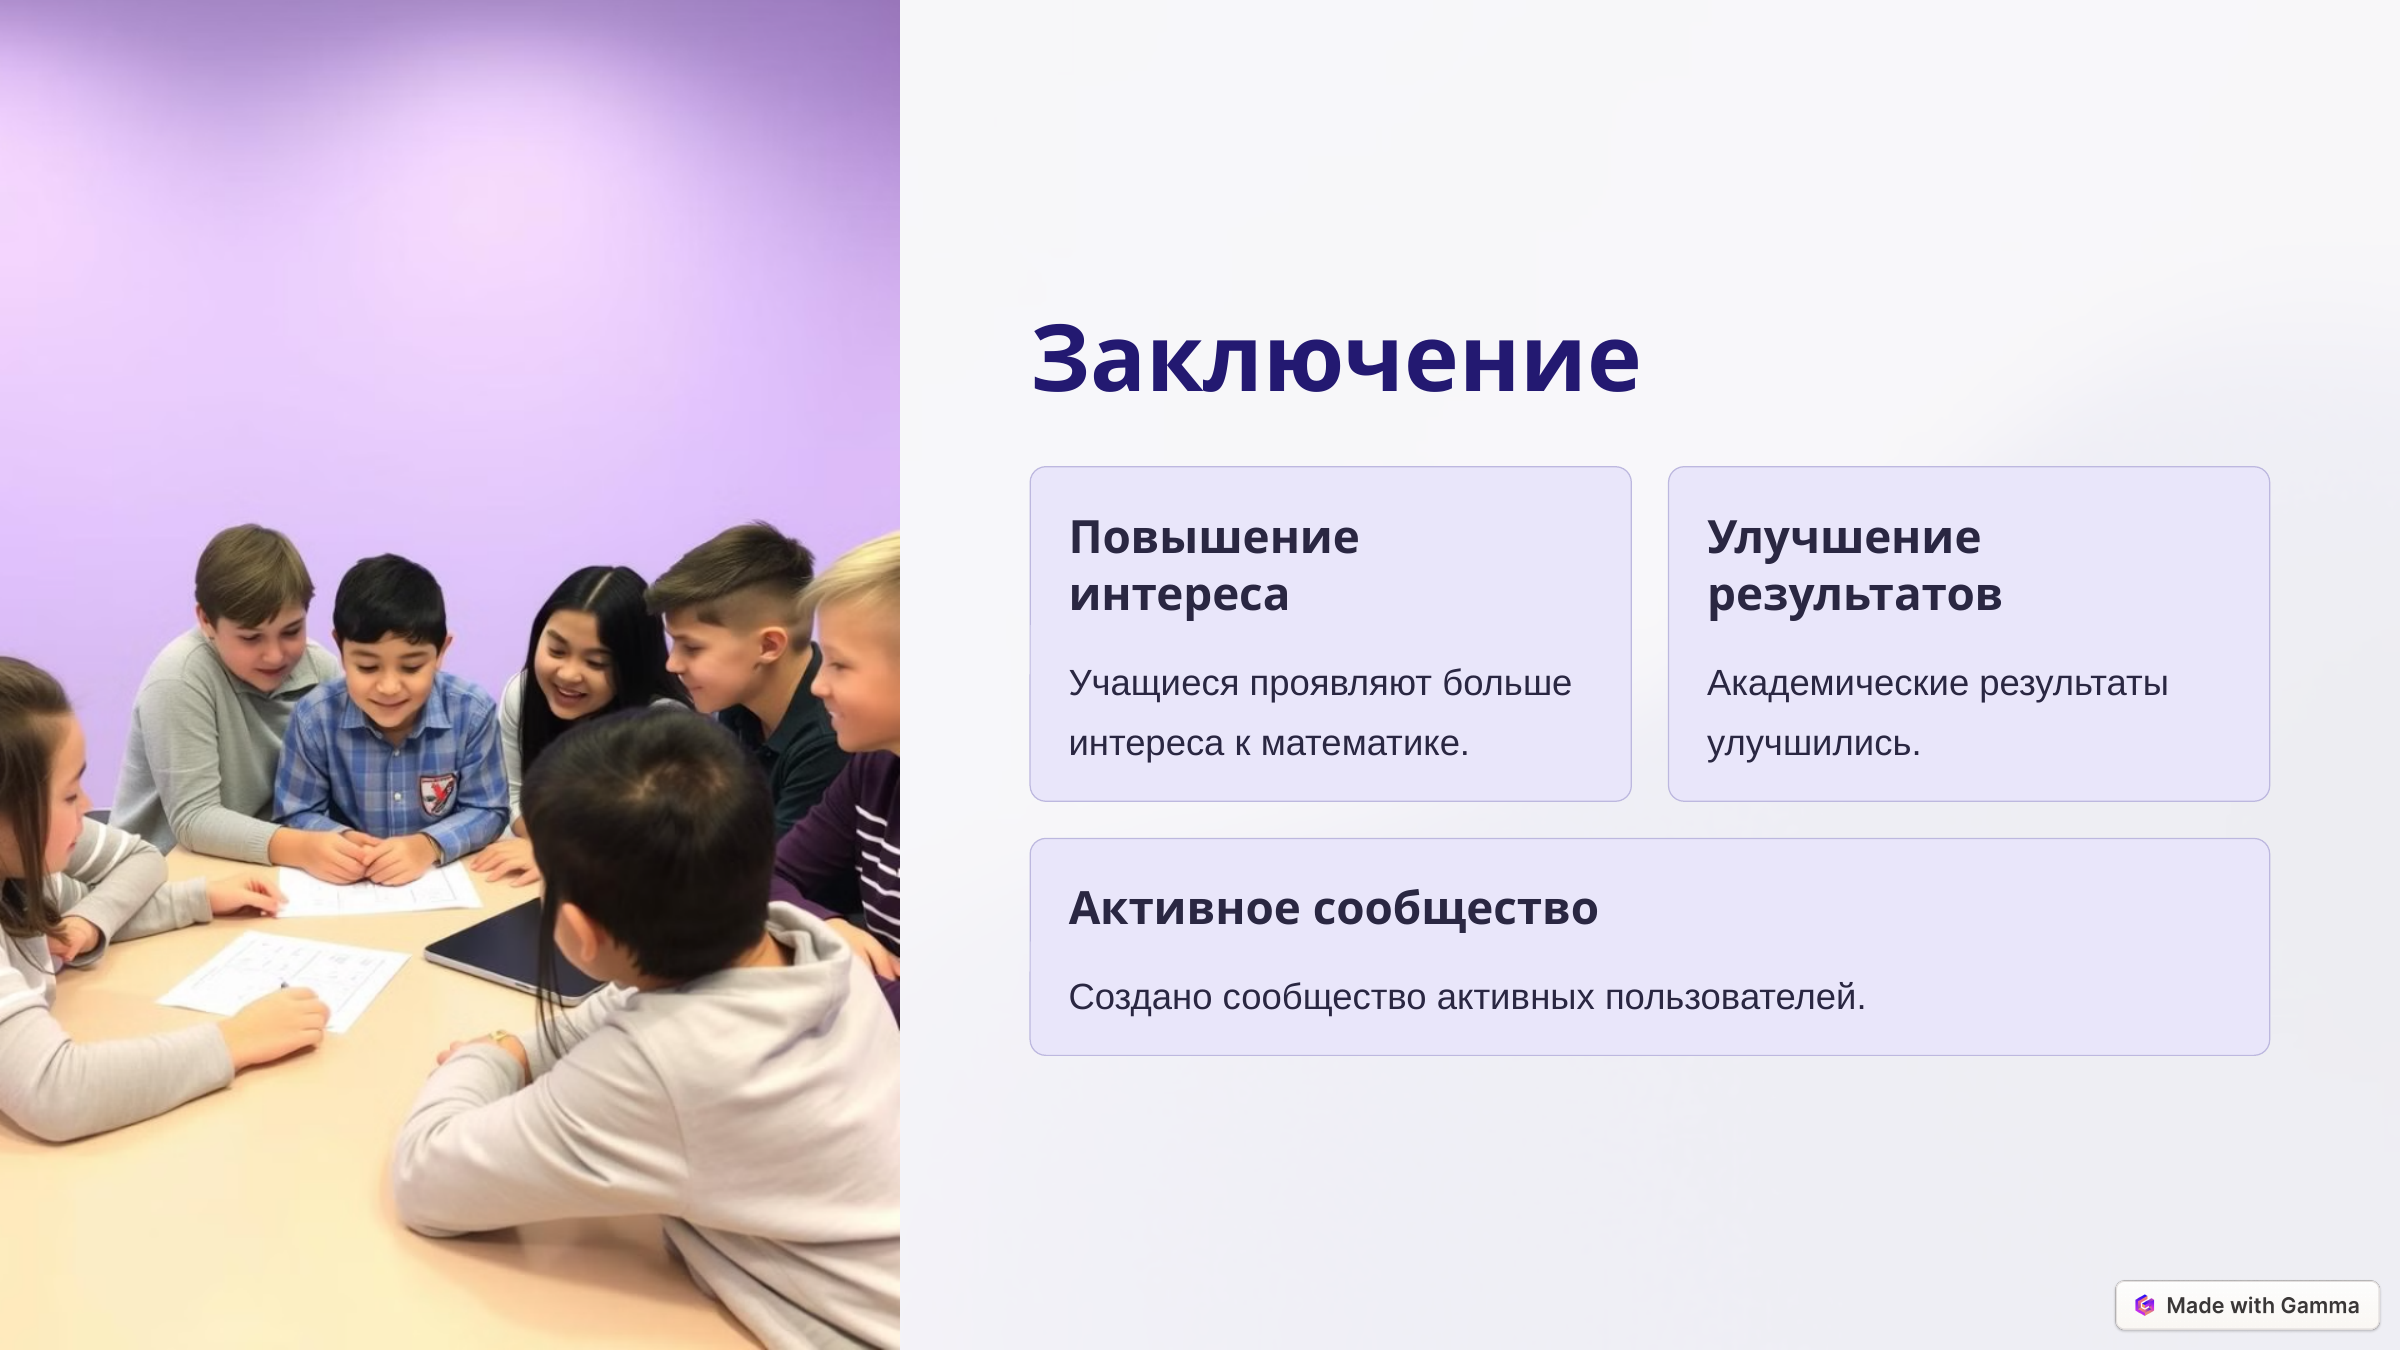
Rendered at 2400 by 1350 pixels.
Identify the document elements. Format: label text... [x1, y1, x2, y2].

picture [0, 0, 900, 1350]
text_box [1030, 466, 1632, 802]
text_box Заключение [1030, 294, 1961, 411]
text_box [1668, 466, 2270, 802]
text_box Улучшение результатов [1706, 505, 2232, 622]
text_box Создано сообщество активных пользователей. [1068, 957, 2232, 1017]
text_box Академические результаты улучшились. [1706, 643, 2232, 763]
picture [2106, 1271, 2389, 1339]
text_box [1030, 838, 2270, 1056]
text_box Учащиеся проявляют больше интереса к математике. [1068, 643, 1593, 763]
text_box Активное сообщество [1068, 876, 1605, 935]
text_box Повышение интереса [1068, 505, 1593, 622]
